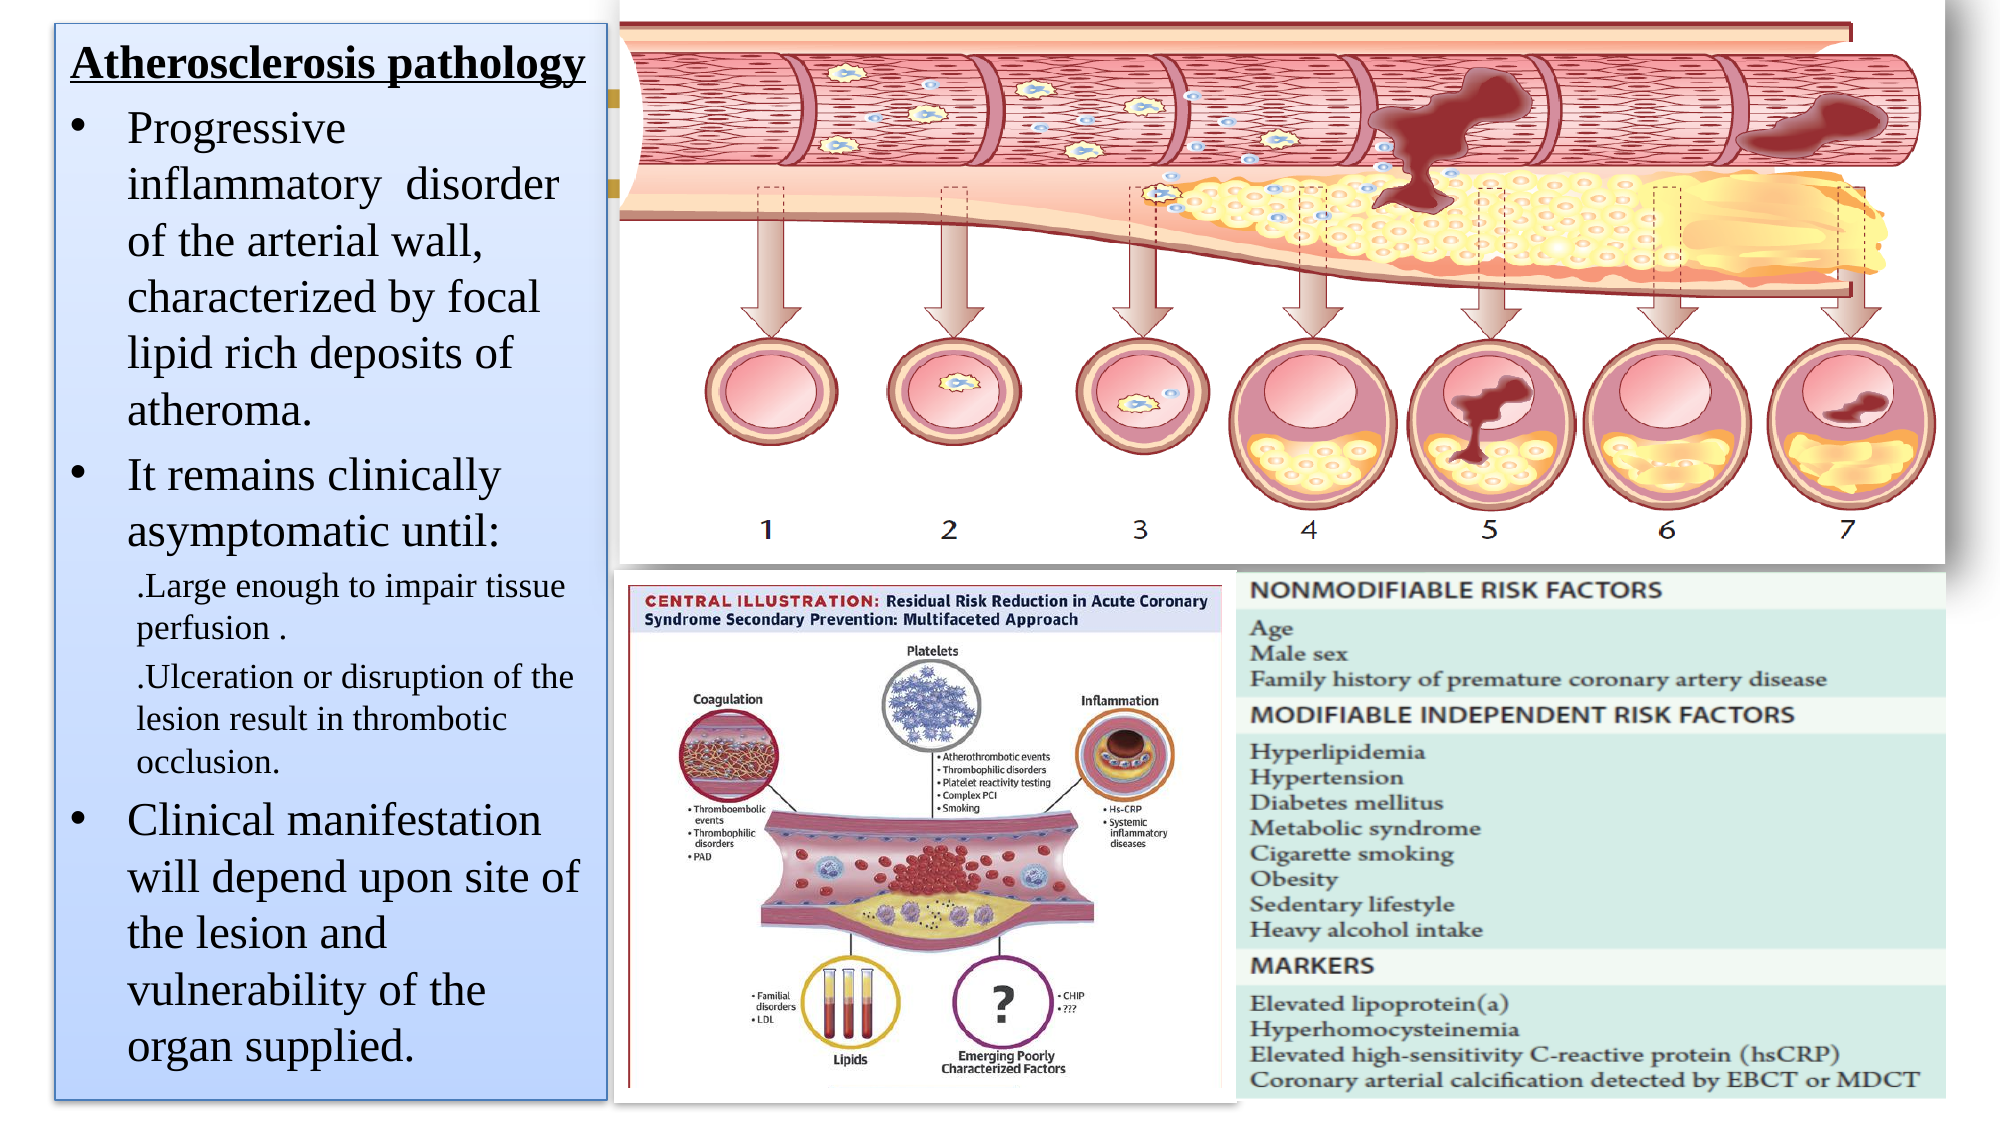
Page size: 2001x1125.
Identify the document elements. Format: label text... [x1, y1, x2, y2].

picture [619, 0, 1946, 564]
picture [1236, 572, 1946, 1101]
list Atherosclerosis pathology Progressive inflammatory disorder of the arterial wall, characterized by focal lipid rich deposits of atheroma. It remains clinically asymptomatic until: .Large enough to impair tissue perfusion . .Ulceration or disruption of the lesion result in thrombotic occlusion. Clinical manifestation will depend upon site of the lesion and vulnerability of the organ supplied. [54, 23, 607, 1101]
picture [628, 584, 1223, 1089]
